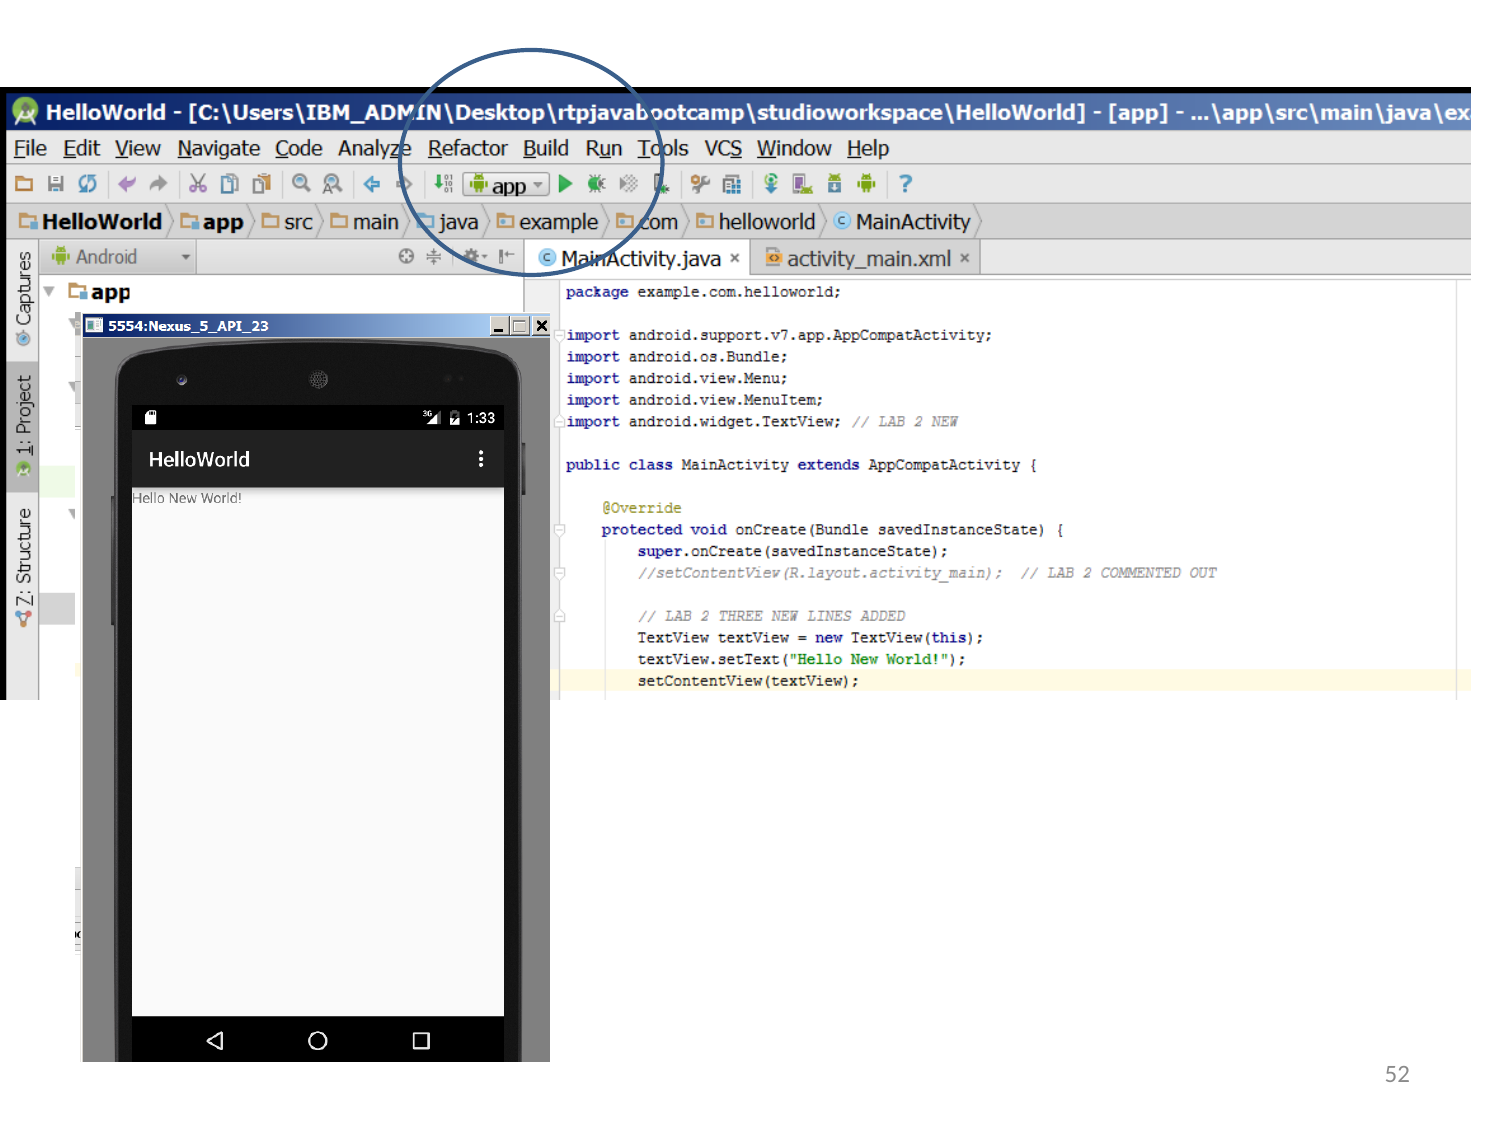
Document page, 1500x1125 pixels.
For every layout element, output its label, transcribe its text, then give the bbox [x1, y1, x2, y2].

slide_number 52 [1074, 1042, 1425, 1103]
picture [0, 87, 1471, 1063]
text_box [431, 47, 631, 86]
